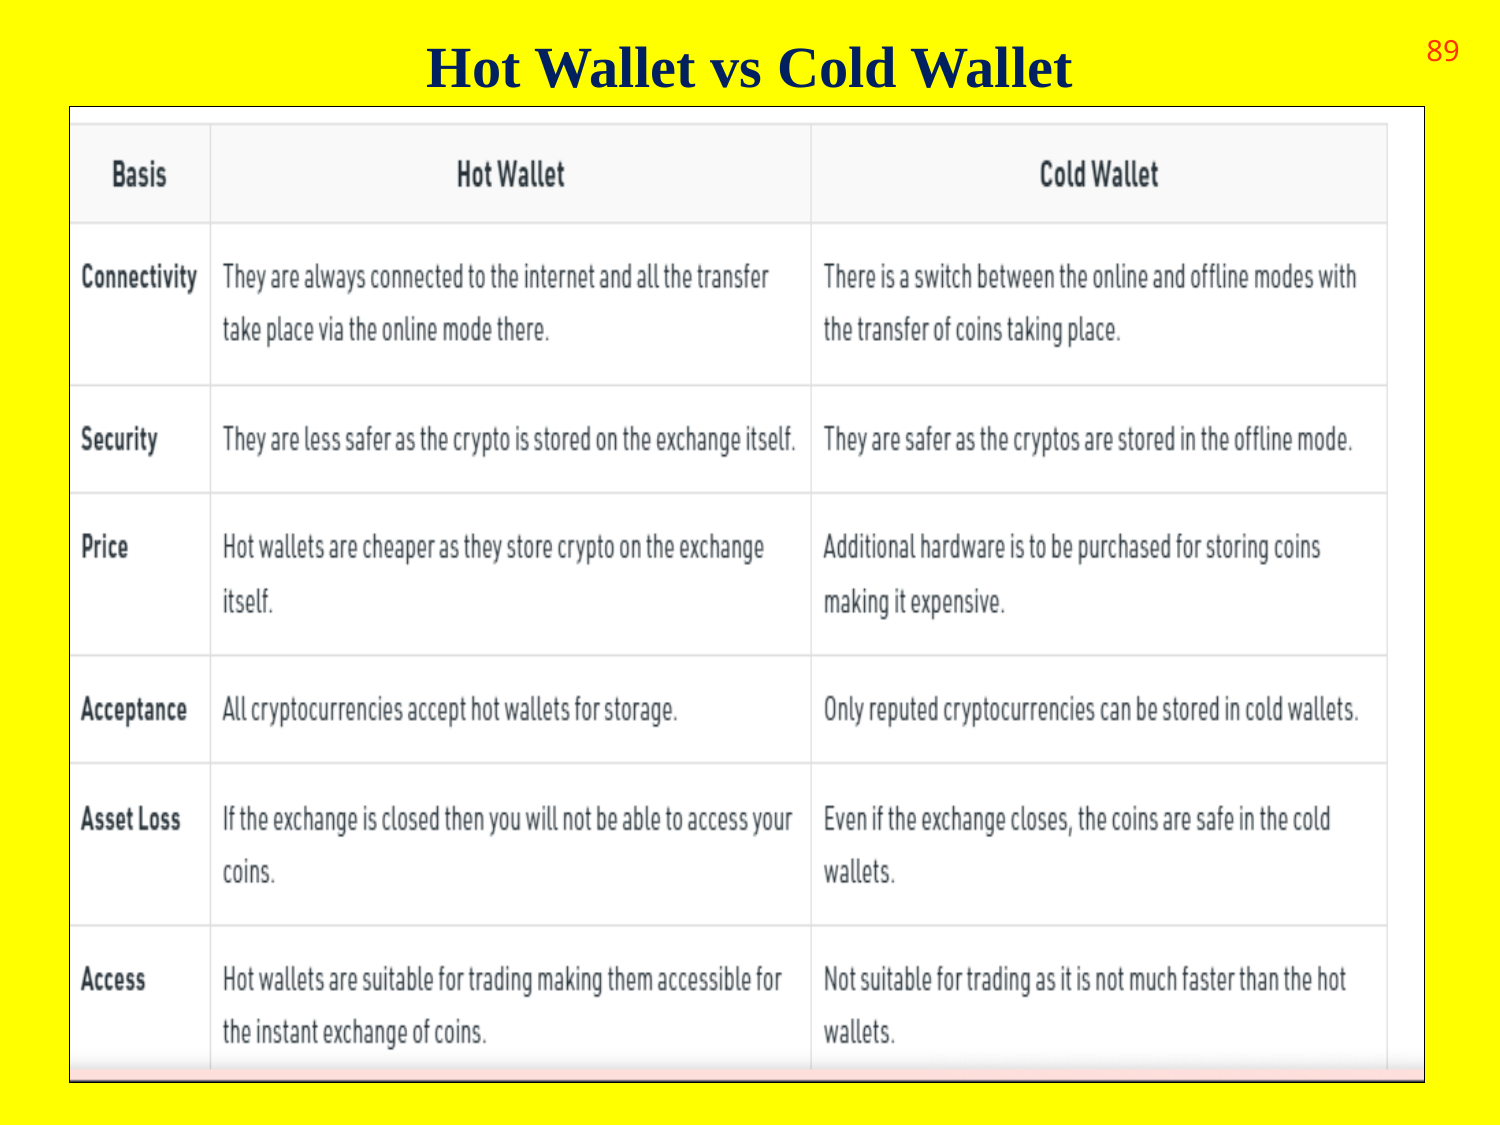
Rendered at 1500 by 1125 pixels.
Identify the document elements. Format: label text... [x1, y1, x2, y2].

title Hot Wallet vs Cold Wallet [75, 24, 1124, 104]
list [69, 106, 1426, 1083]
slide_number 89 [1124, 24, 1476, 104]
